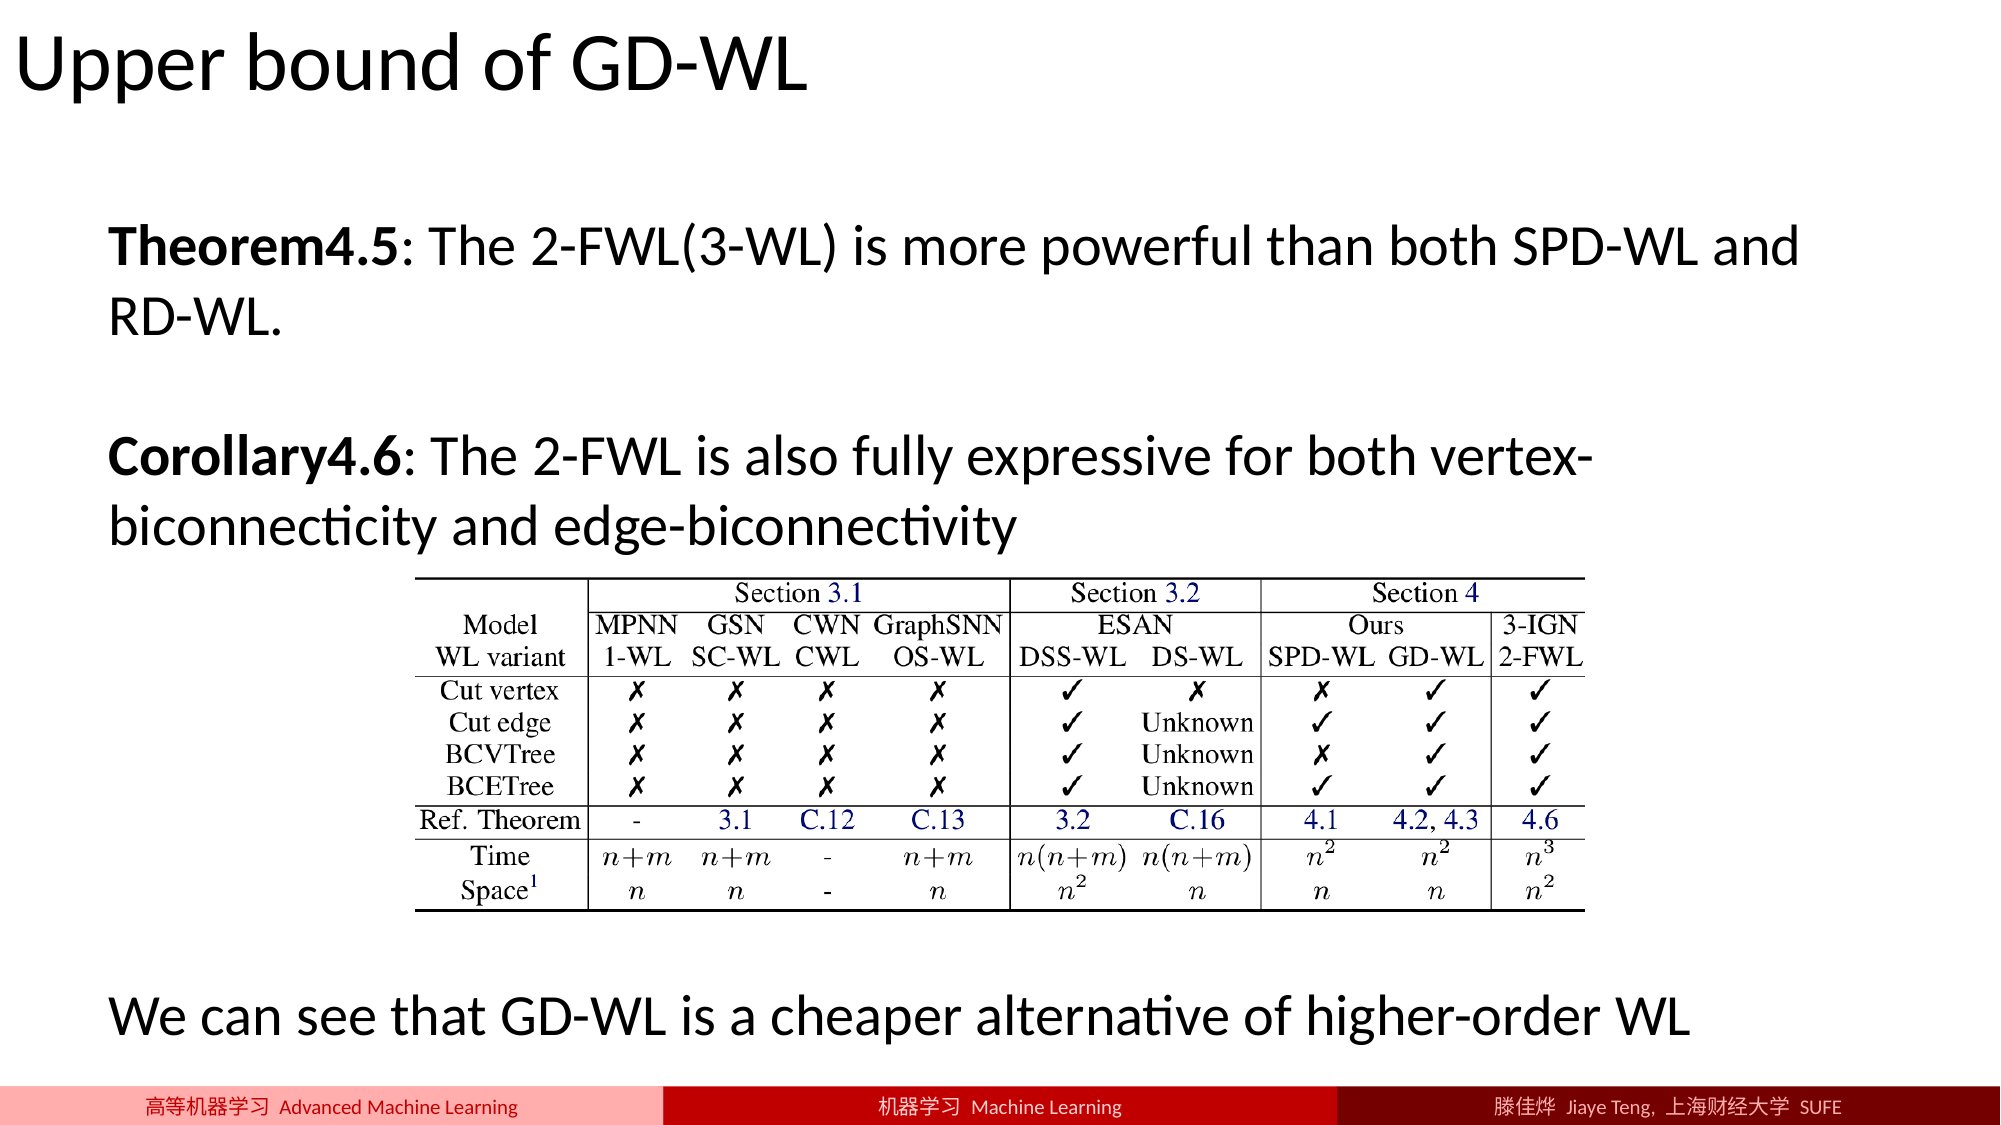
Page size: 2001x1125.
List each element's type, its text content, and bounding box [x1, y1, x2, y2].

text_box 高等机器学习 Advanced Machine Learning [0, 1086, 664, 1125]
text_box [664, 1085, 1338, 1125]
text_box Upper bound of GD-WL [0, 0, 1809, 115]
picture [415, 567, 1585, 926]
text_box 机器学习 Machine Learning [668, 1086, 1332, 1125]
text_box Theorem4.5: The 2-FWL(3-WL) is more powerful than both SPD-WL and RD-WL. Corollary4.6: The 2-FWL is also fully expressive for both vertex-biconnecticity and edge-biconnectivity We can see that GD-WL is a cheaper alternative of higher-order WL [93, 199, 1902, 1055]
text_box 滕佳烨 Jiaye Teng, 上海财经大学 SUFE [1336, 1086, 2000, 1125]
